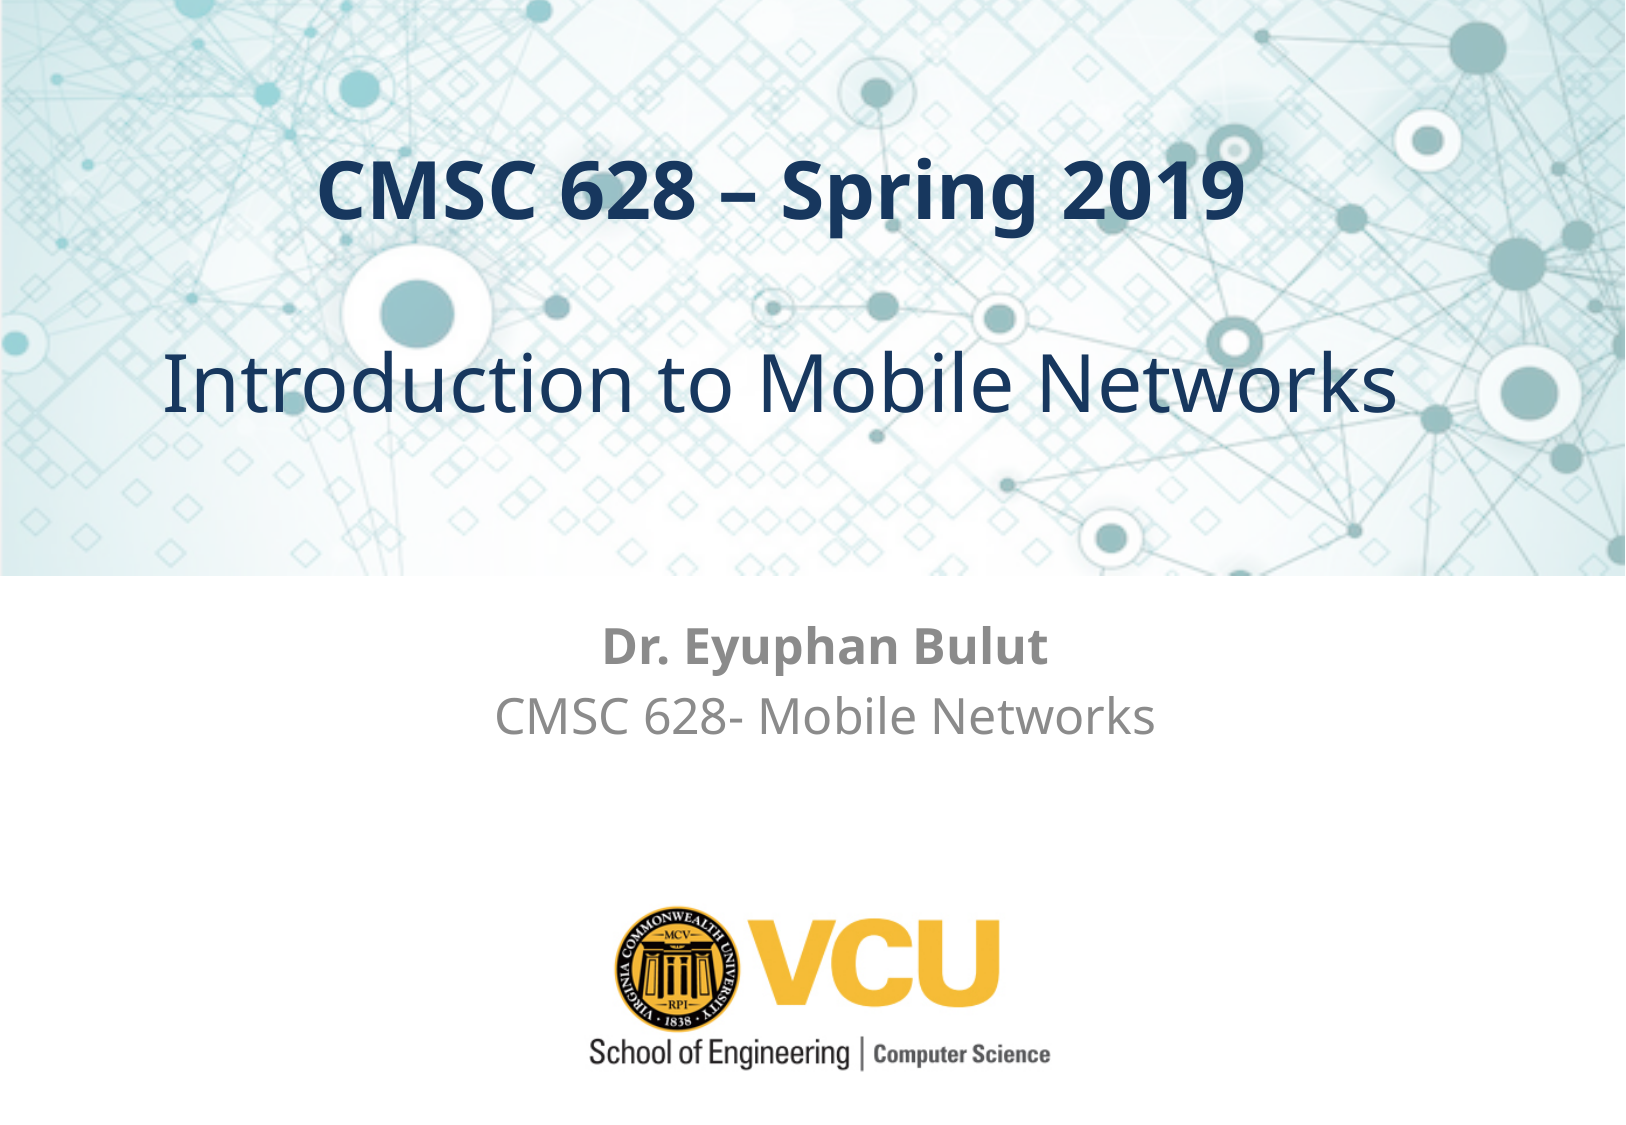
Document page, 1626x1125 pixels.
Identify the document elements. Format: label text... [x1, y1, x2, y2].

subtitle Dr. Eyuphan Bulut CMSC 628- Mobile Networks [313, 606, 1338, 895]
picture [566, 893, 1073, 1088]
title CMSC 628 – Spring 2019 Introduction to Mobile Networks [143, 97, 1419, 550]
